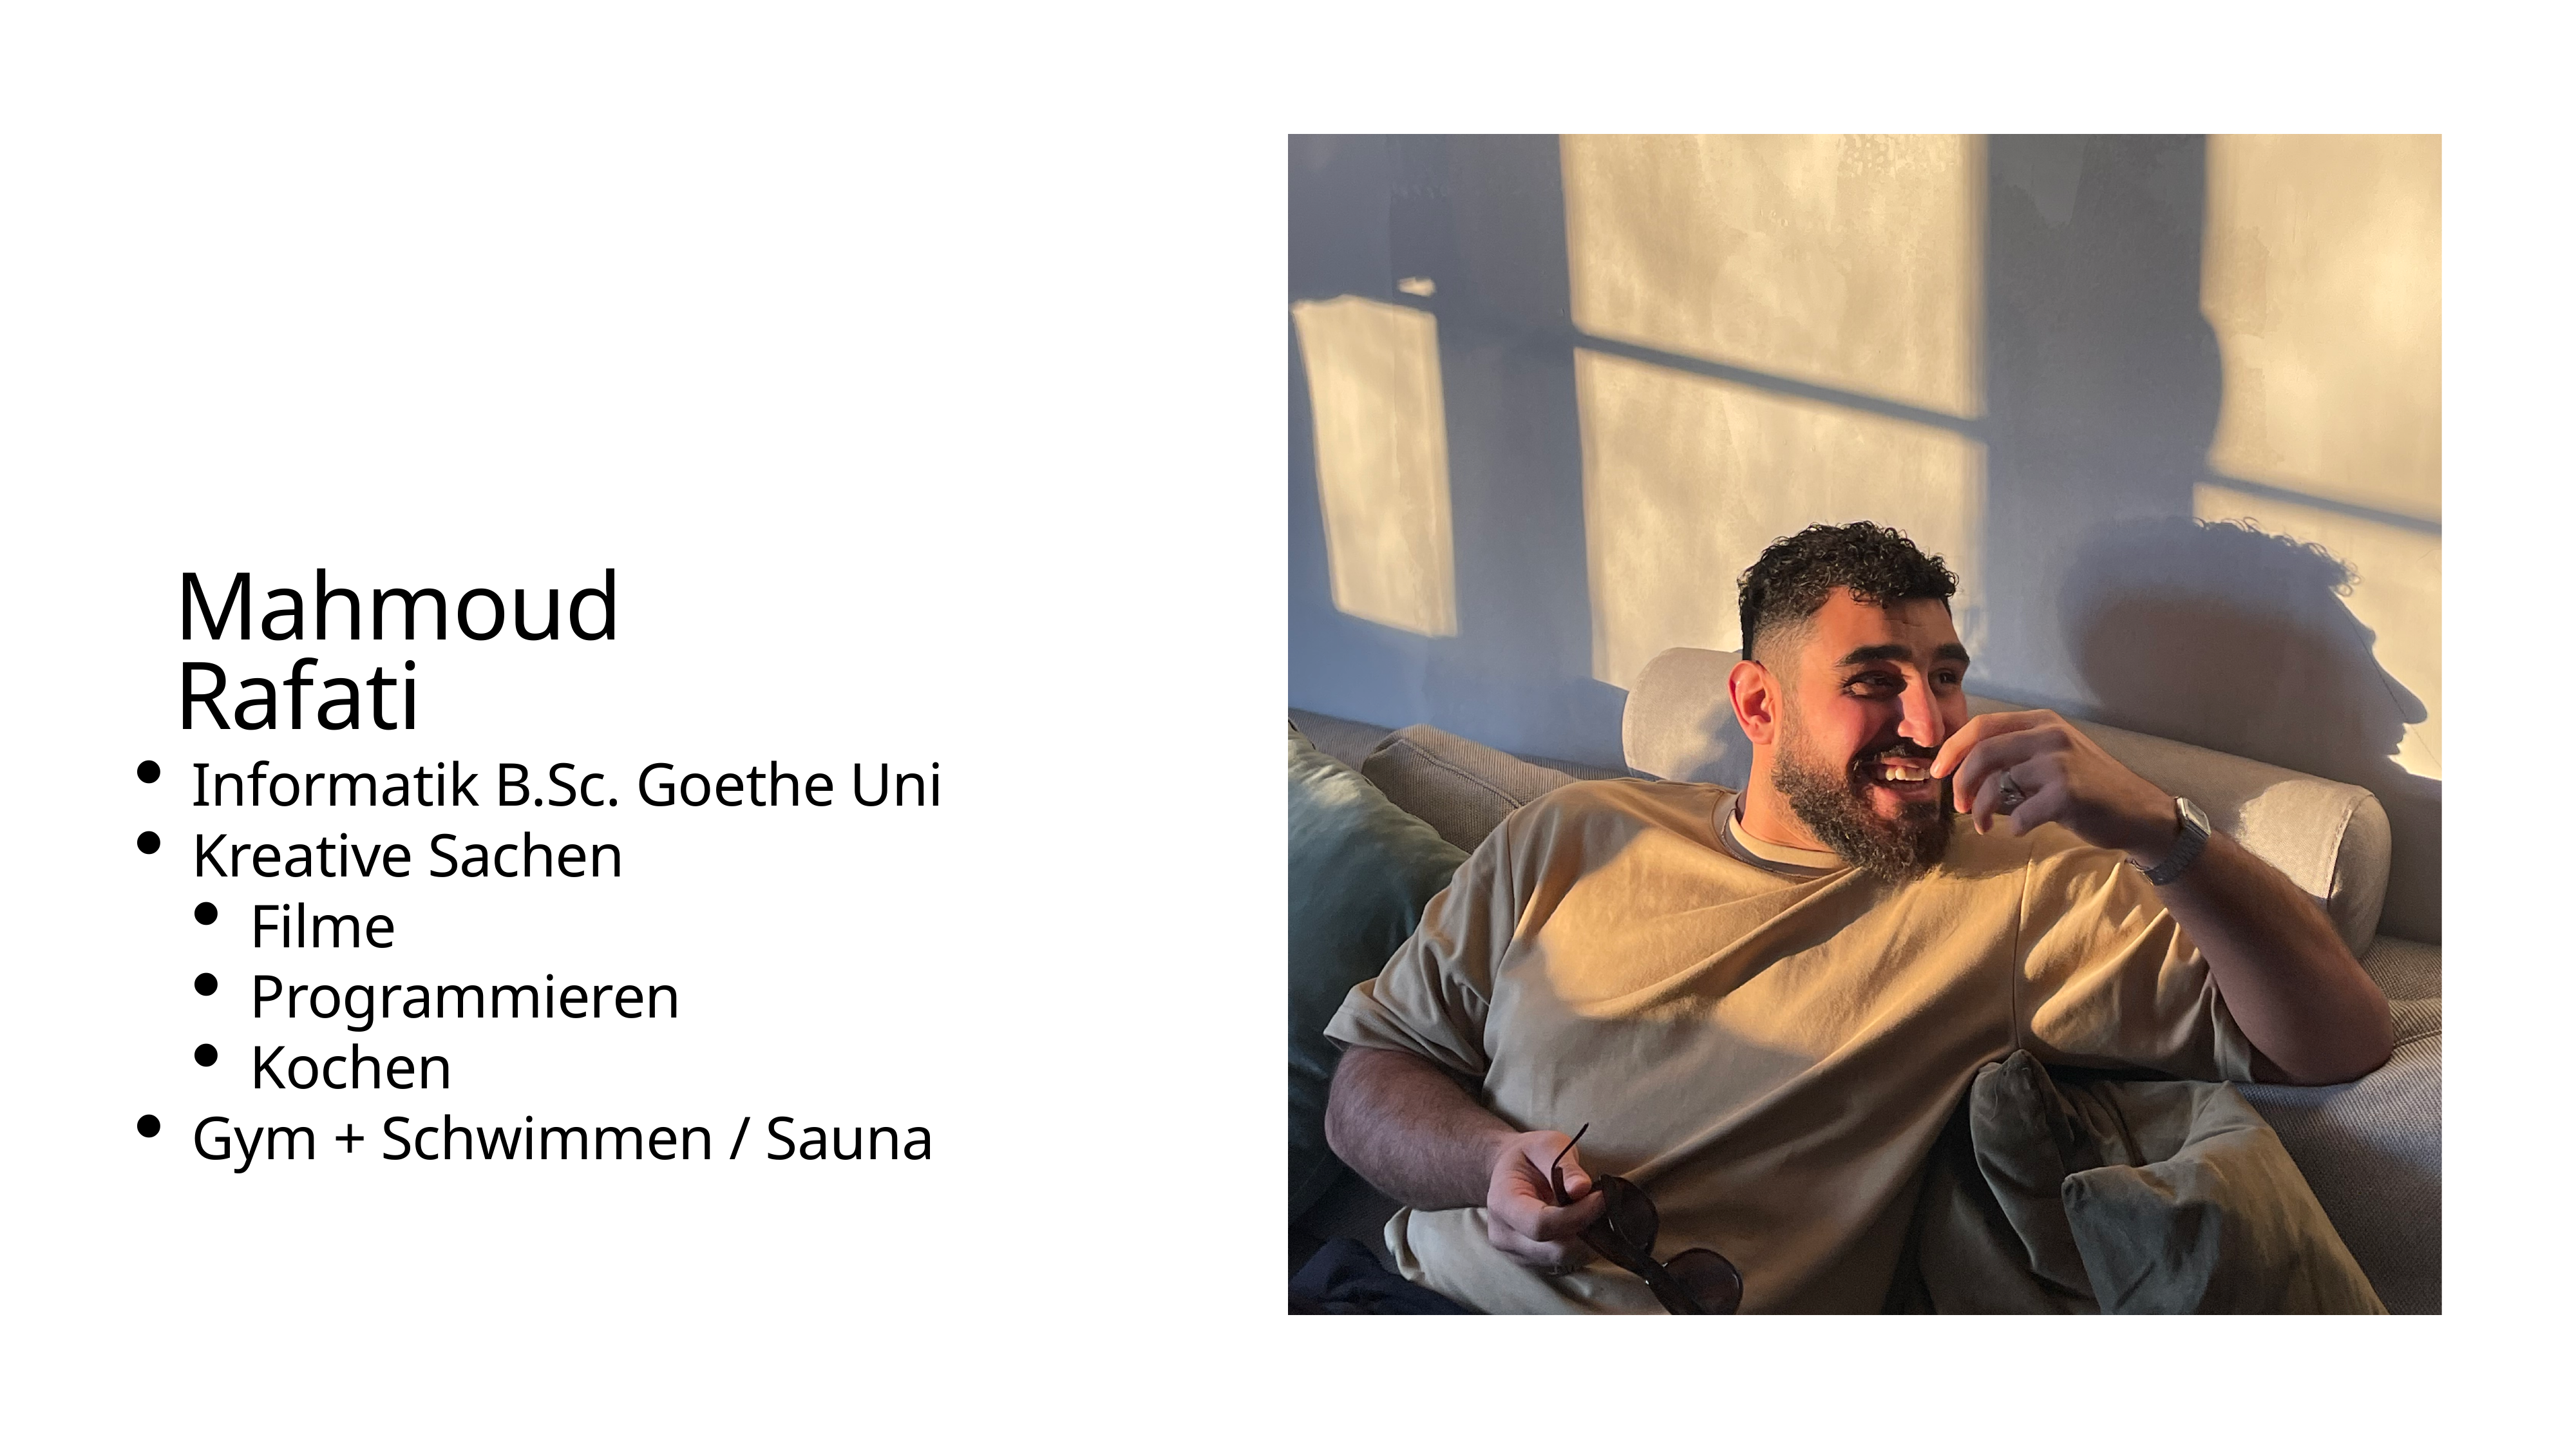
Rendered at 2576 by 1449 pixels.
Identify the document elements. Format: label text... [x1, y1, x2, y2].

picture [1287, 134, 2442, 1315]
list Informatik B.Sc. Goethe Uni Kreative Sachen Filme Programmieren Kochen Gym + Schwimmen / Sauna [128, 741, 1160, 1314]
title Mahmoud Rafati [128, 484, 1160, 753]
